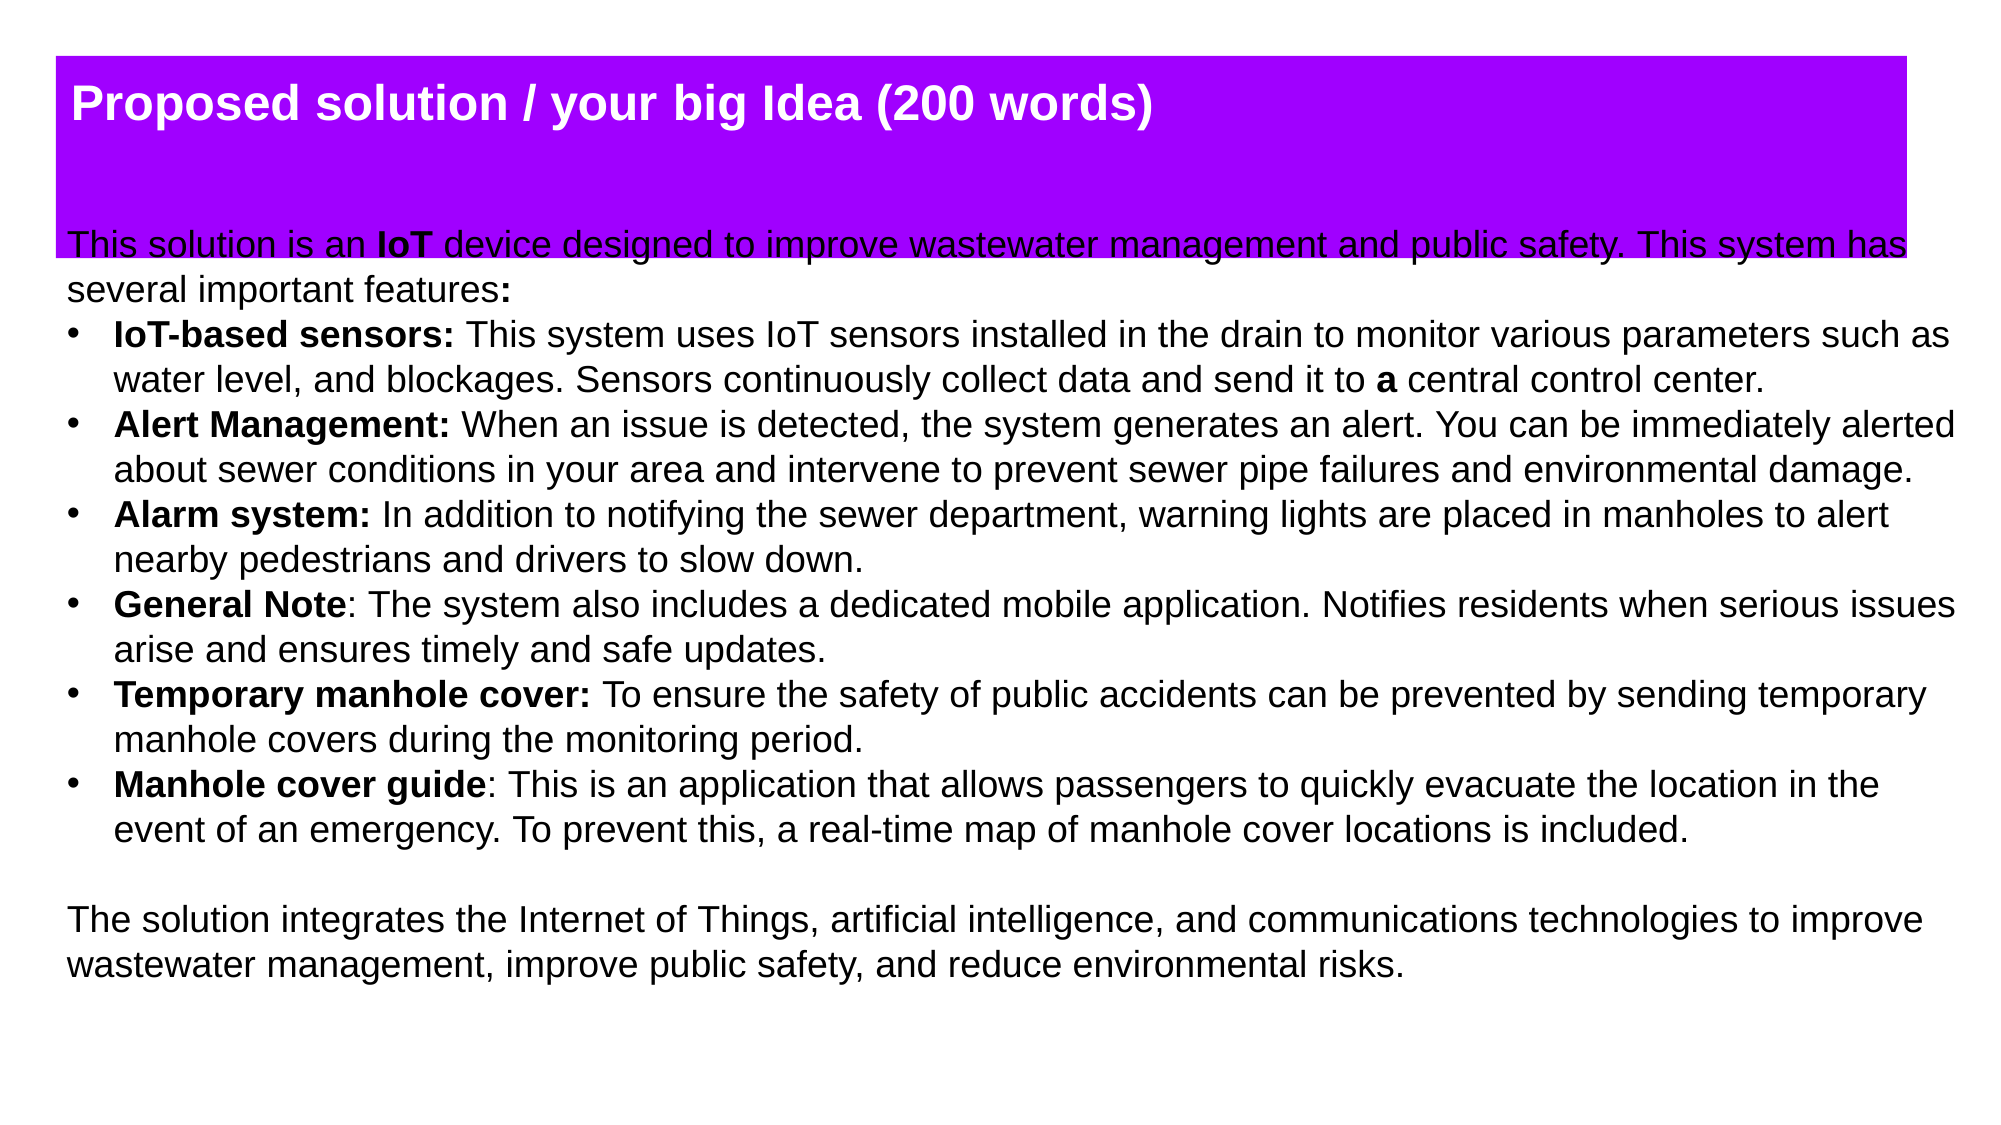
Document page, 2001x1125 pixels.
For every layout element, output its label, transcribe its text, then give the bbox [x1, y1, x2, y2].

text_box This solution is an IoT device designed to improve wastewater management and public safety. This system has several important features: IoT-based sensors: This system uses IoT sensors installed in the drain to monitor various parameters such as water level, and blockages. Sensors continuously collect data and send it to a central control center. Alert Management: When an issue is detected, the system generates an alert. You can be immediately alerted about sewer conditions in your area and intervene to prevent sewer pipe failures and environmental damage. Alarm system: In addition to notifying the sewer department, warning lights are placed in manholes to alert nearby pedestrians and drivers to slow down. General Note: The system also includes a dedicated mobile application. Notifies residents when serious issues arise and ensures timely and safe updates. Temporary manhole cover: To ensure the safety of public accidents can be prevented by sending temporary manhole covers during the monitoring period. Manhole cover guide: This is an application that allows passengers to quickly evacuate the location in the event of an emergency. To prevent this, a real-time map of manhole cover locations is included. The solution integrates the Internet of Things, artificial intelligence, and communications technologies to improve wastewater management, improve public safety, and reduce environmental risks. [52, 212, 1980, 1038]
title Proposed solution / your big Idea (200 words) [55, 55, 1907, 212]
